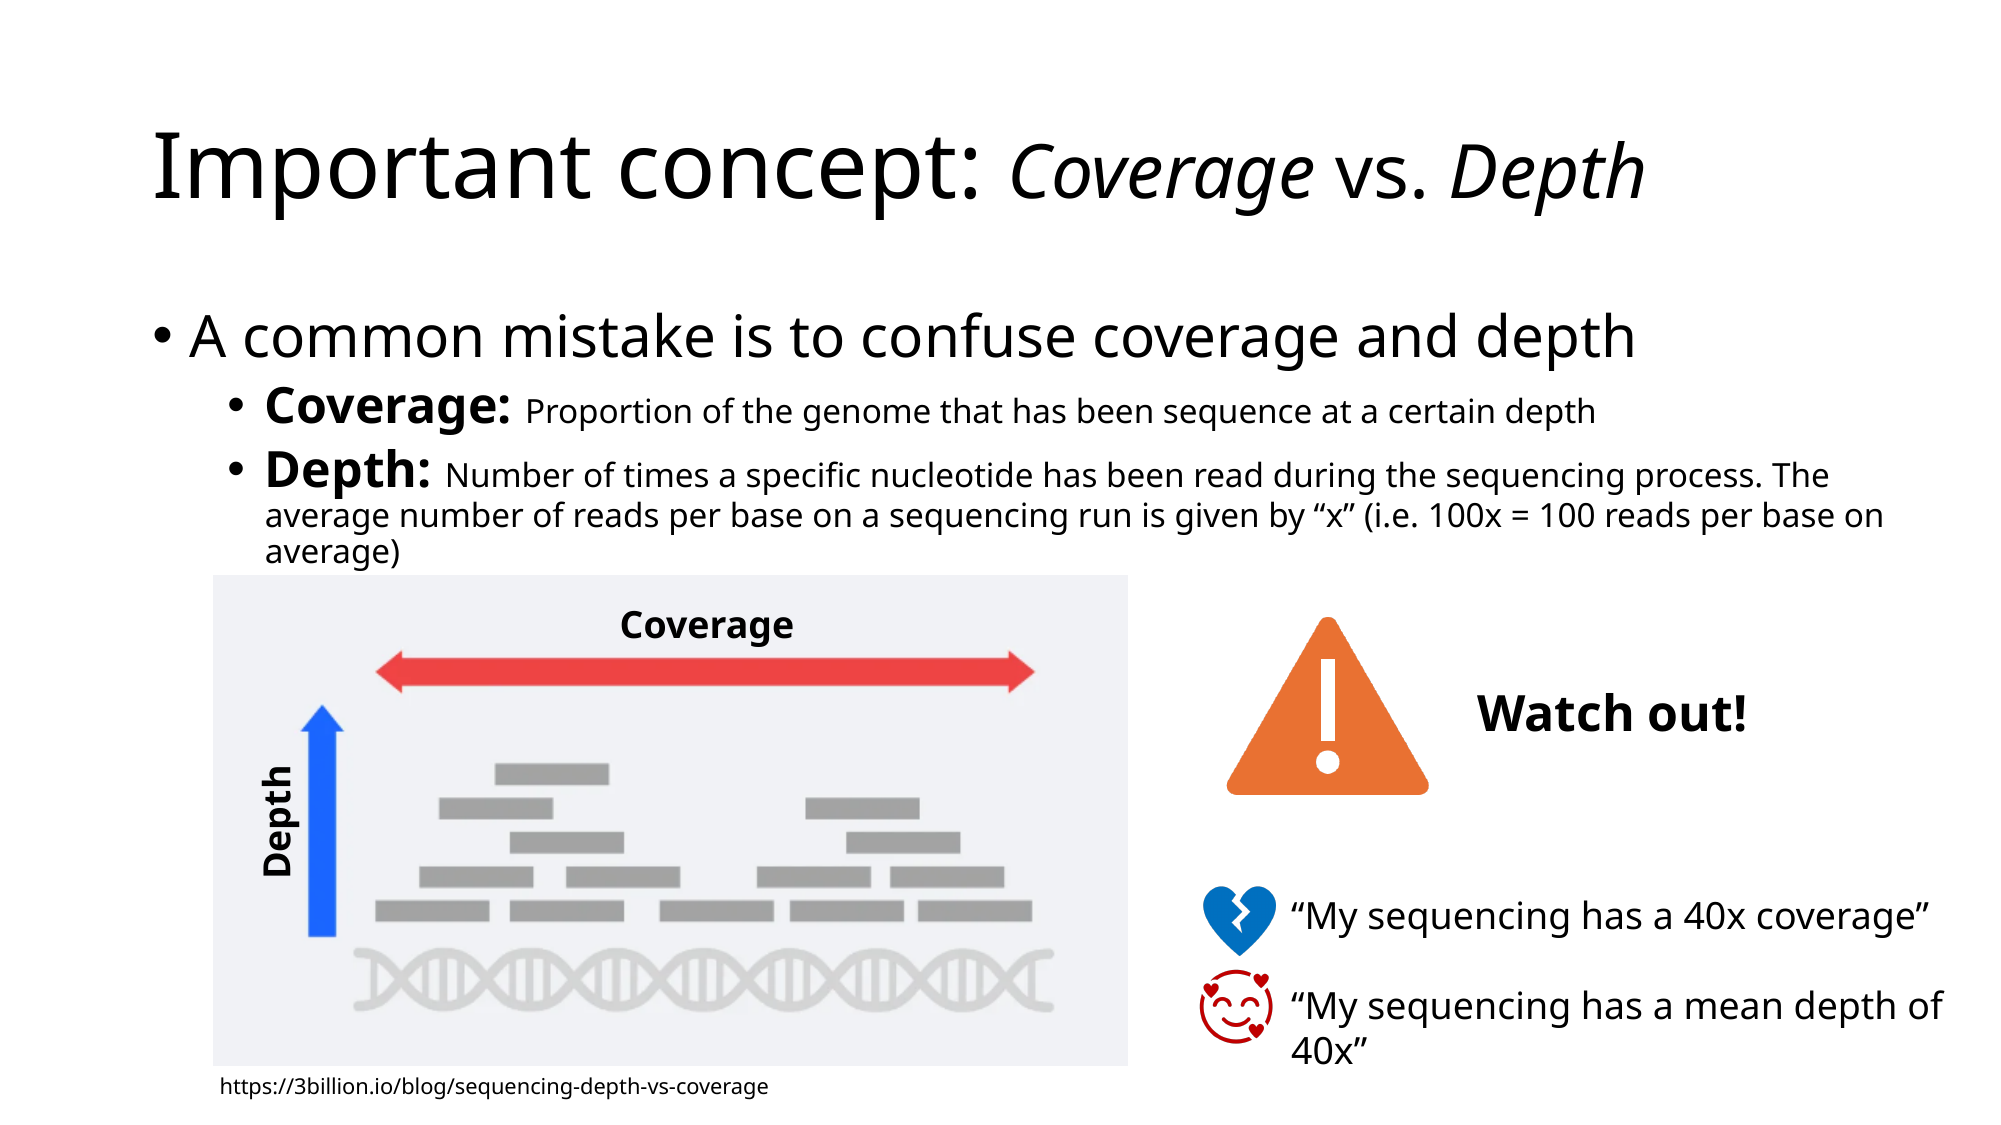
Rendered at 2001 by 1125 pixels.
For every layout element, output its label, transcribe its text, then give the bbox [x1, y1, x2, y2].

picture [1187, 869, 1292, 1053]
picture [1215, 592, 1441, 818]
text_box https://3billion.io/blog/sequencing-depth-vs-coverage [204, 1065, 1216, 1106]
list A common mistake is to confuse coverage and depth Coverage: Proportion of the genome that has been sequence at a certain depth Depth: Number of times a specific nucleotide has been read during the sequencing process. The average number of reads per base on a sequencing run is given by “x” (i.e. 100x = 100 reads per base on average) [137, 299, 1913, 602]
text_box Watch out! “My sequencing has a 40x coverage” “My sequencing has a mean depth of 40x” [1203, 674, 2000, 1079]
title Important concept: Coverage vs. Depth [137, 59, 1863, 278]
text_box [212, 575, 1129, 1066]
